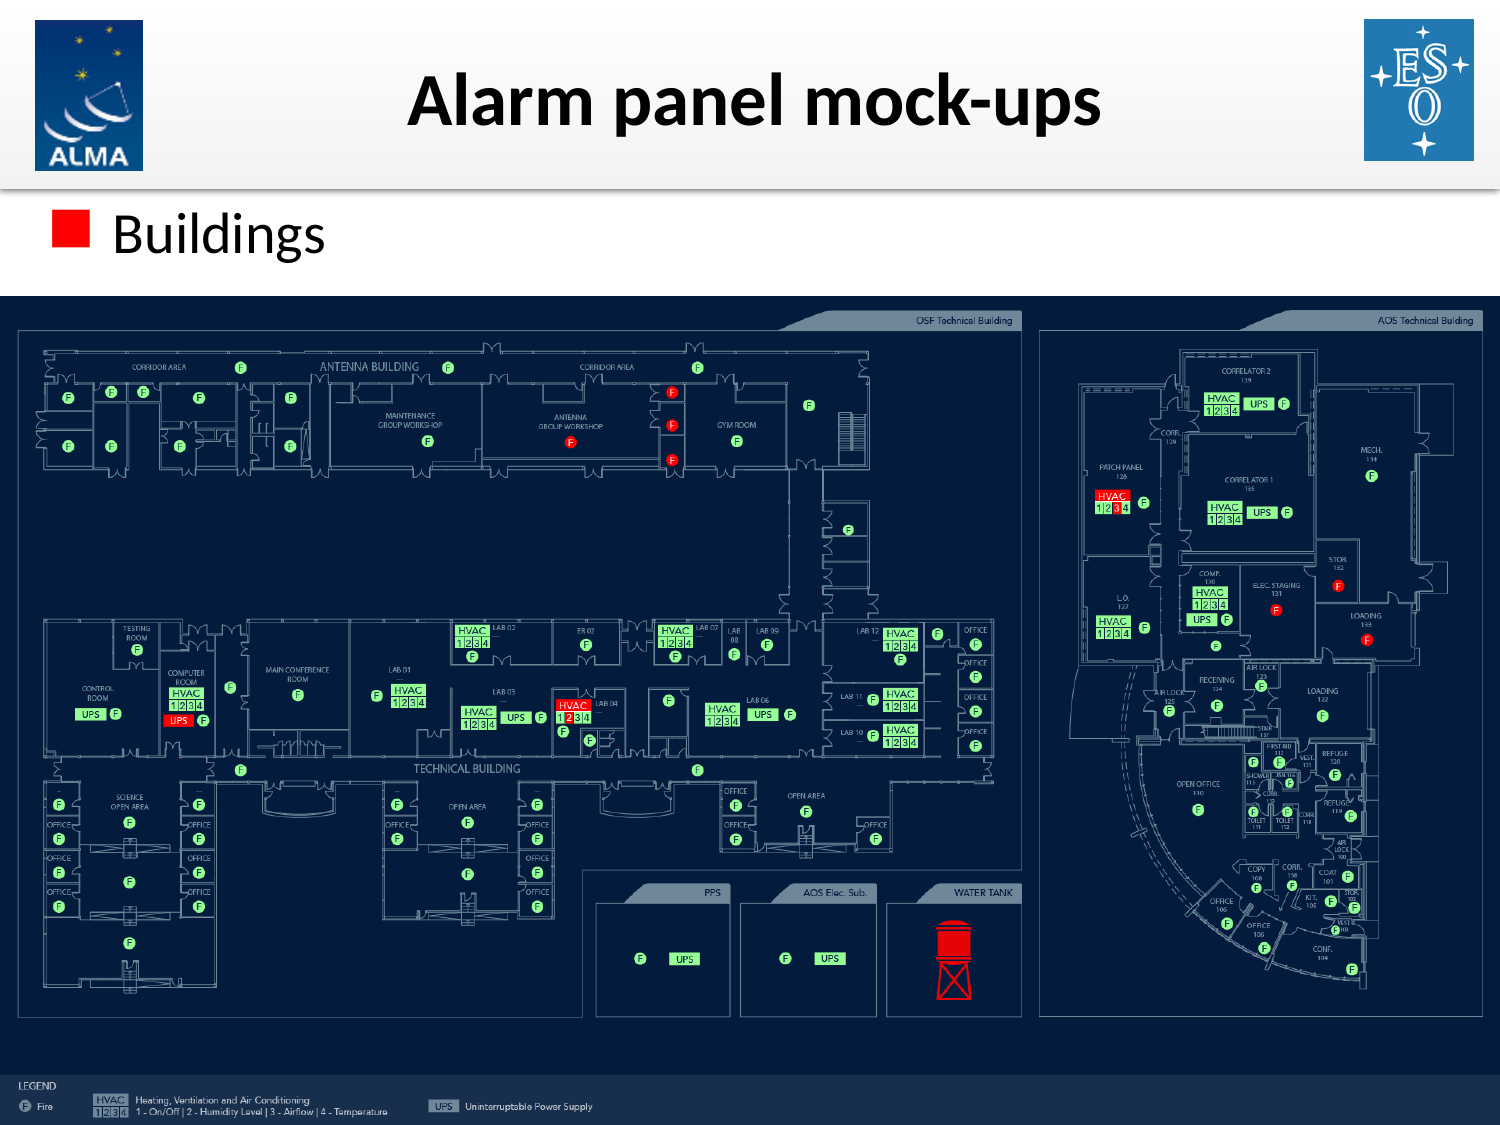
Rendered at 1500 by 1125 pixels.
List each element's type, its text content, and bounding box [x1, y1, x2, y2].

picture [0, 296, 1500, 1125]
list Buildings [41, 188, 1459, 295]
title Alarm panel mock-ups [159, 42, 1351, 173]
picture [35, 20, 143, 171]
picture [1364, 19, 1474, 161]
